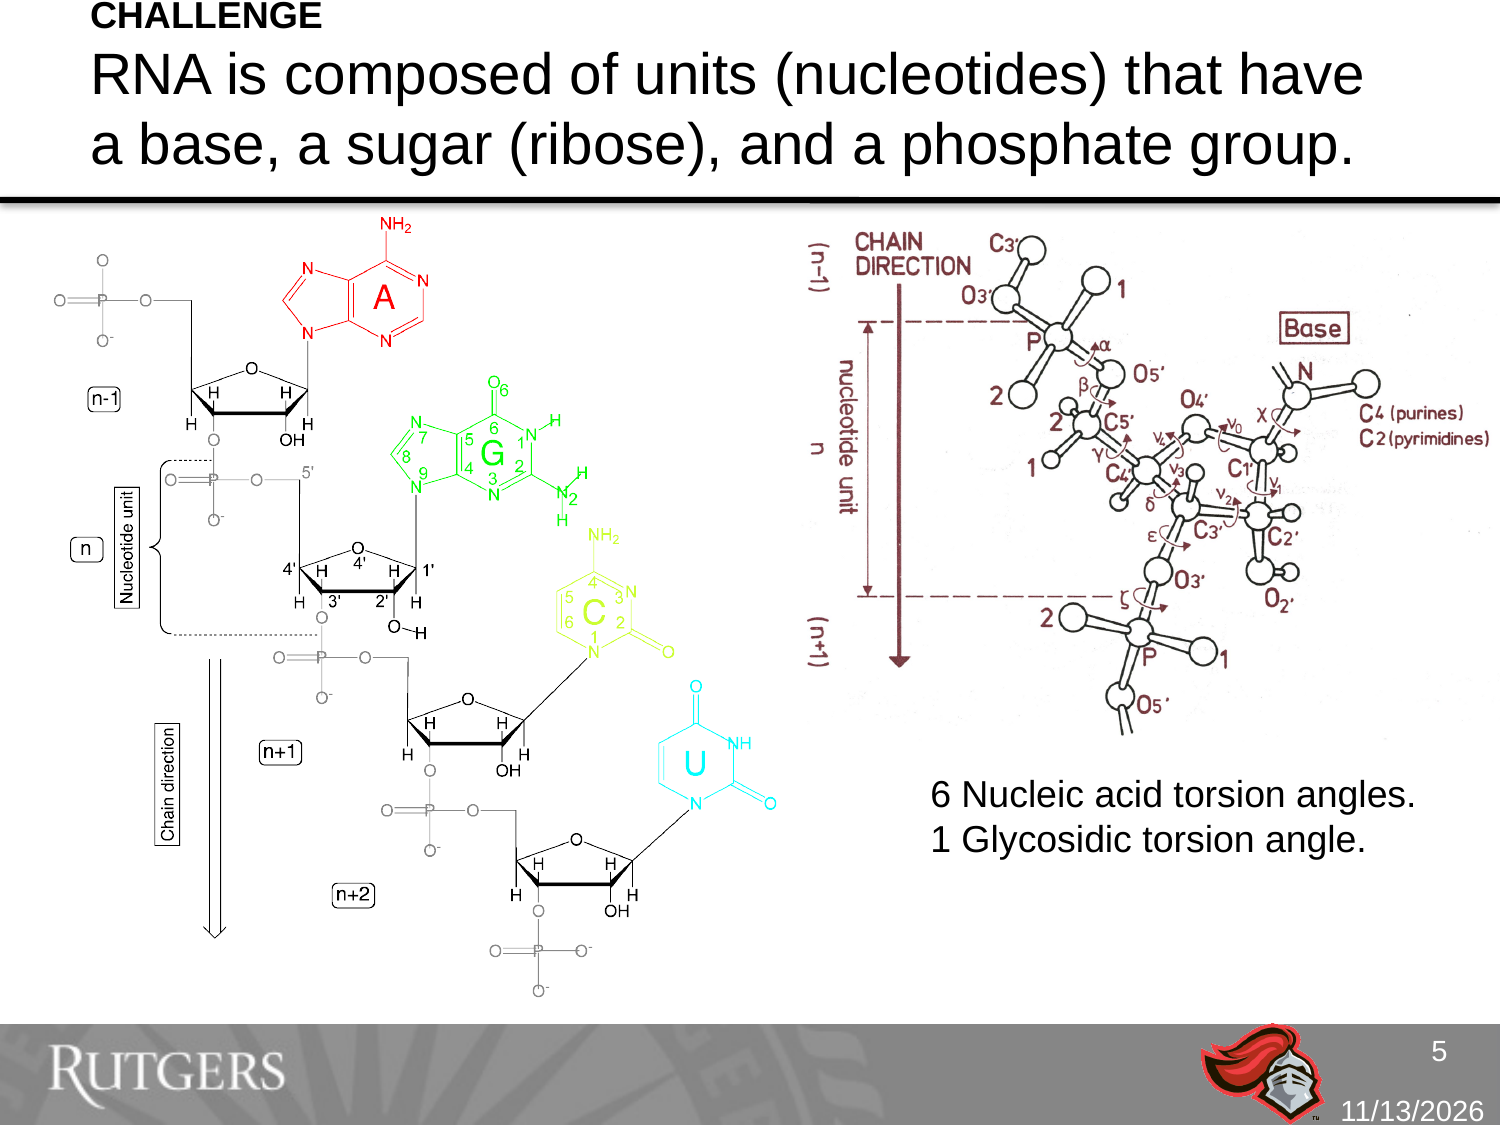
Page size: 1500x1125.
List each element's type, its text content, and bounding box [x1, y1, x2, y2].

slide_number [1149, 1084, 1500, 1125]
slide_number 5 [1362, 1024, 1463, 1063]
picture [49, 212, 780, 1001]
picture [800, 224, 1500, 742]
picture [0, 1023, 1500, 1125]
title CHALLENGE RNA is composed of units (nucleotides) that have a base, a sugar (ribose), and a phosphate group. [74, 0, 1426, 176]
text_box 6 Nucleic acid torsion angles. 1 Glycosidic torsion angle. [915, 762, 1432, 868]
